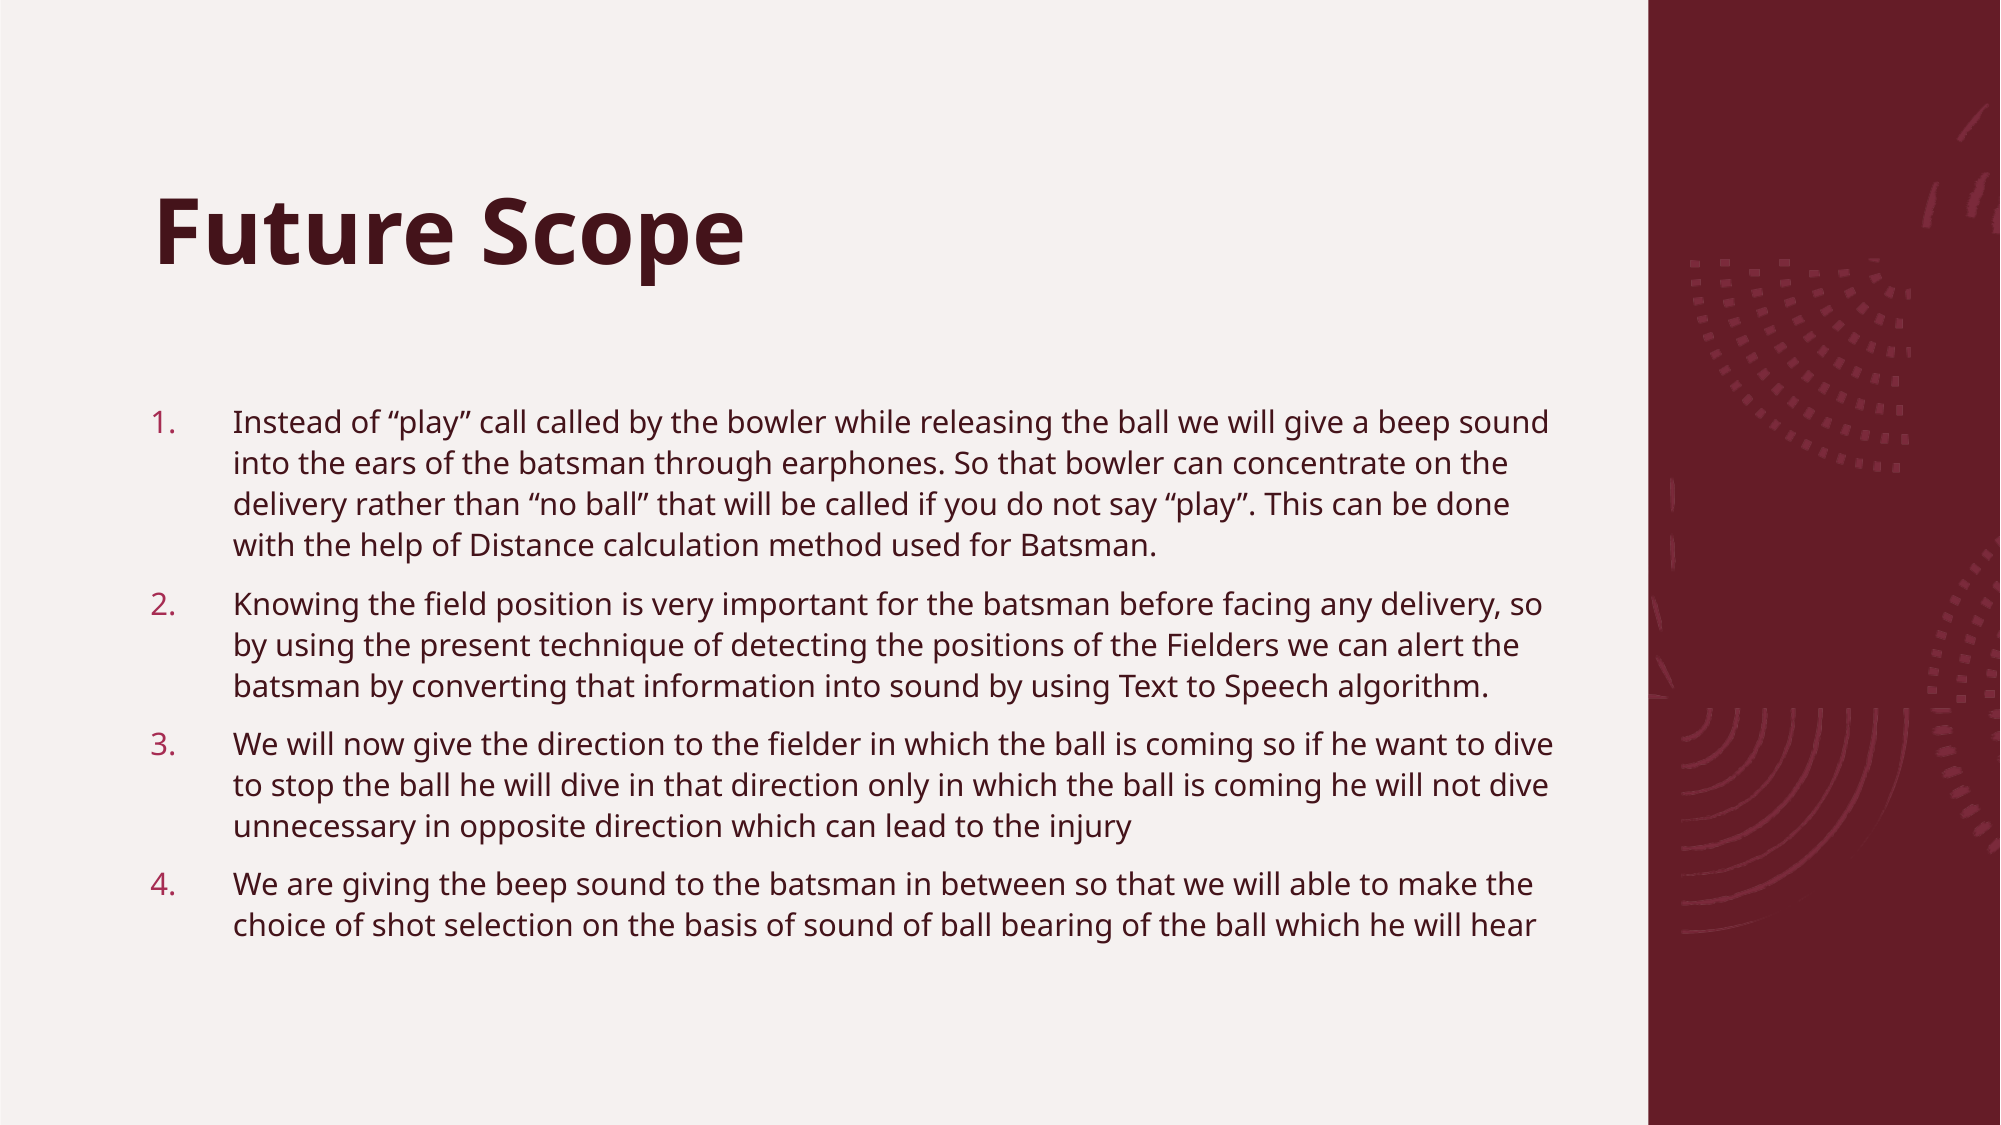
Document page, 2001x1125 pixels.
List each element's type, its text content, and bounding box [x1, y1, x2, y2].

list Instead of “play” call called by the bowler while releasing the ball we will give a beep sound into the ears of the batsman through earphones. So that bowler can concentrate on the delivery rather than “no ball” that will be called if you do not say “play”. This can be done with the help of Distance calculation method used for Batsman. Knowing the field position is very important for the batsman before facing any delivery, so by using the present technique of detecting the positions of the Fielders we can alert the batsman by converting that information into sound by using Text to Speech algorithm. We will now give the direction to the fielder in which the ball is coming so if he want to dive to stop the ball he will dive in that direction only in which the ball is coming he will not dive unnecessary in opposite direction which can lead to the injury We are giving the beep sound to the batsman in between so that we will able to make the choice of shot selection on the basis of sound of ball bearing of the ball which he will hear [135, 391, 1573, 1003]
title Future Scope [137, 91, 1575, 365]
text_box [0, 0, 1647, 1125]
text_box [1647, 0, 2000, 1125]
